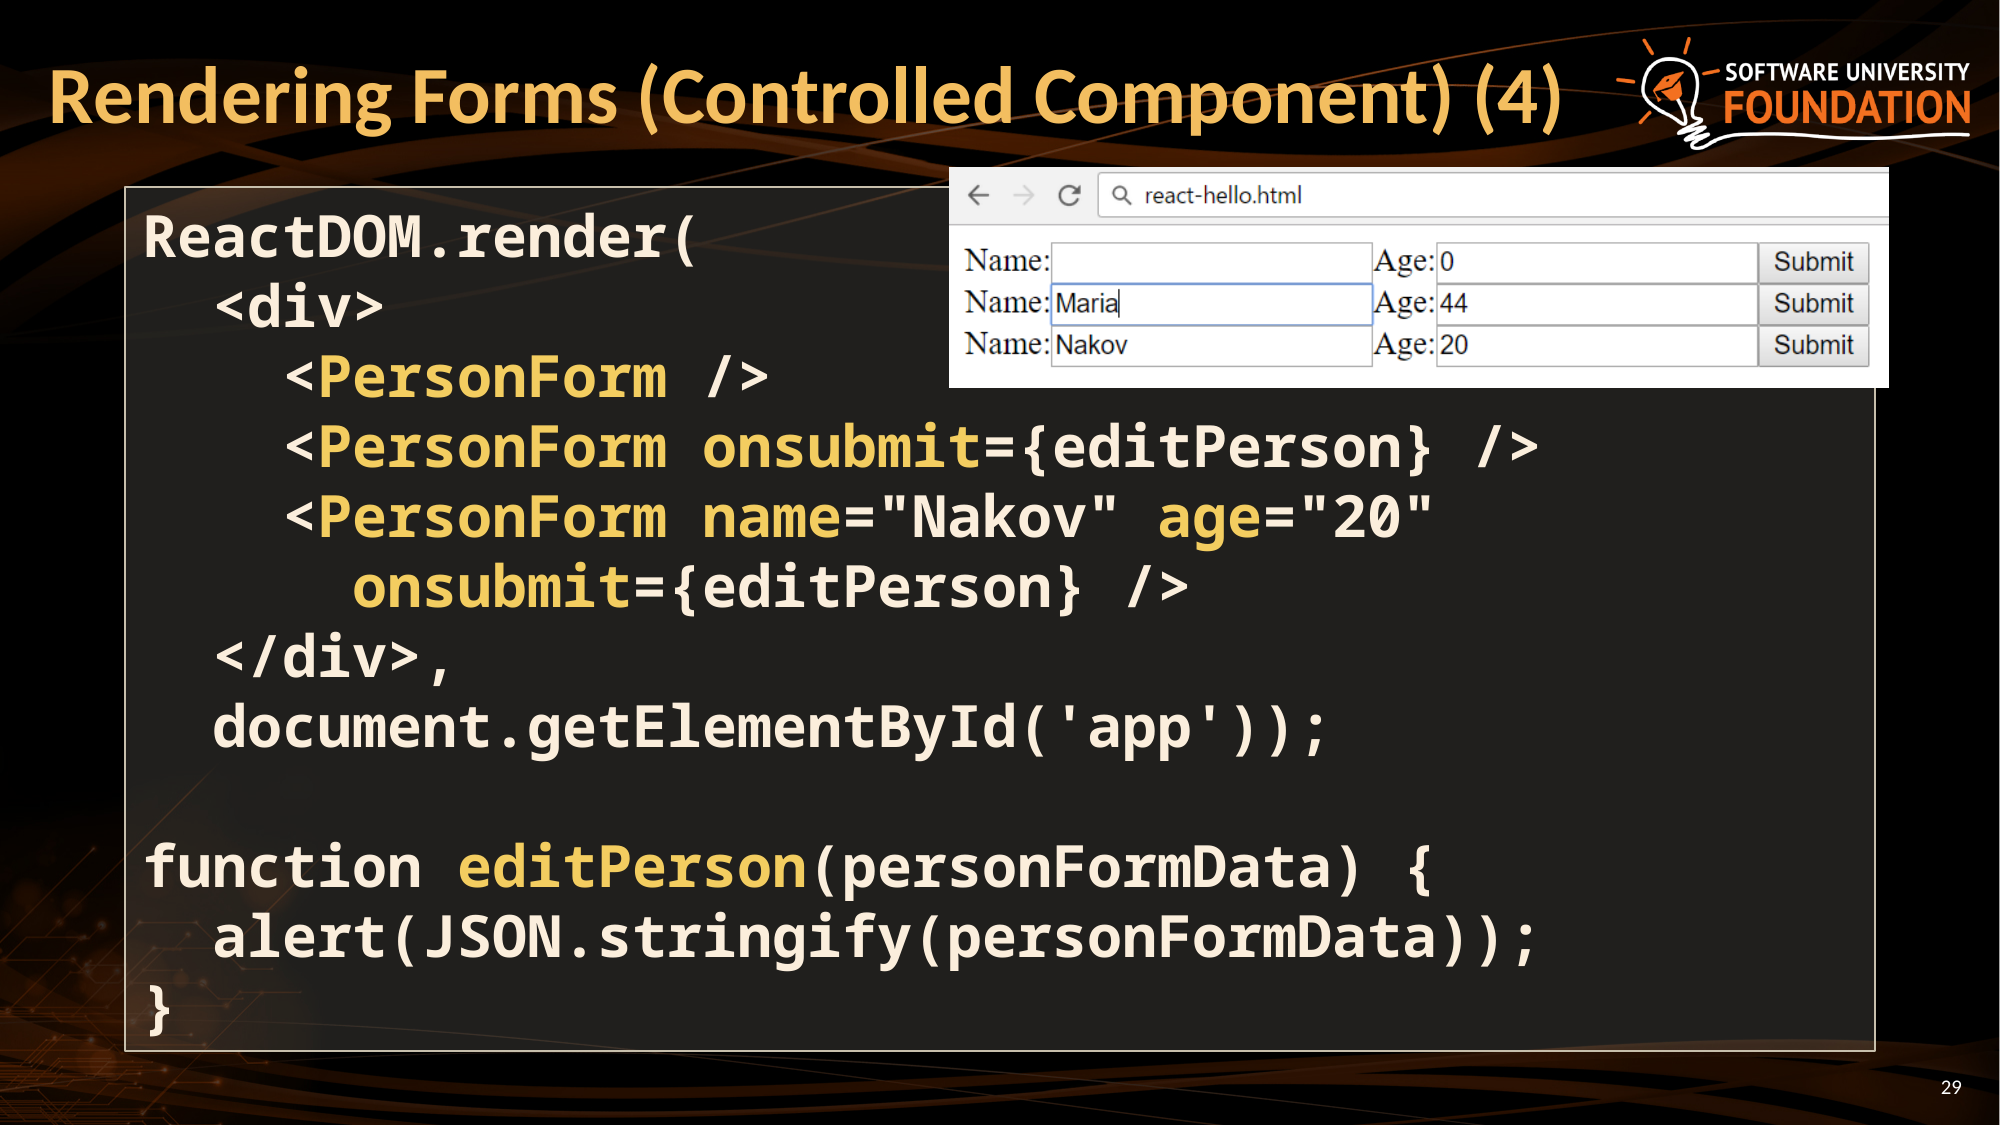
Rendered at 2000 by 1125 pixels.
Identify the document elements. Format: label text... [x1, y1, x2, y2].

text_box ReactDOM.render( <div> <PersonForm /> <PersonForm onsubmit={editPerson} /> <PersonForm name="Nakov" age="20" onsubmit={editPerson} /> </div>, document.getElementById('app')); function editPerson(personFormData) { alert(JSON.stringify(personFormData)); } [124, 187, 1875, 1051]
title Rendering Forms (Controlled Component) (4) [30, 6, 1602, 189]
slide_number 29 [1897, 1070, 1968, 1103]
picture [0, 0, 2000, 1125]
